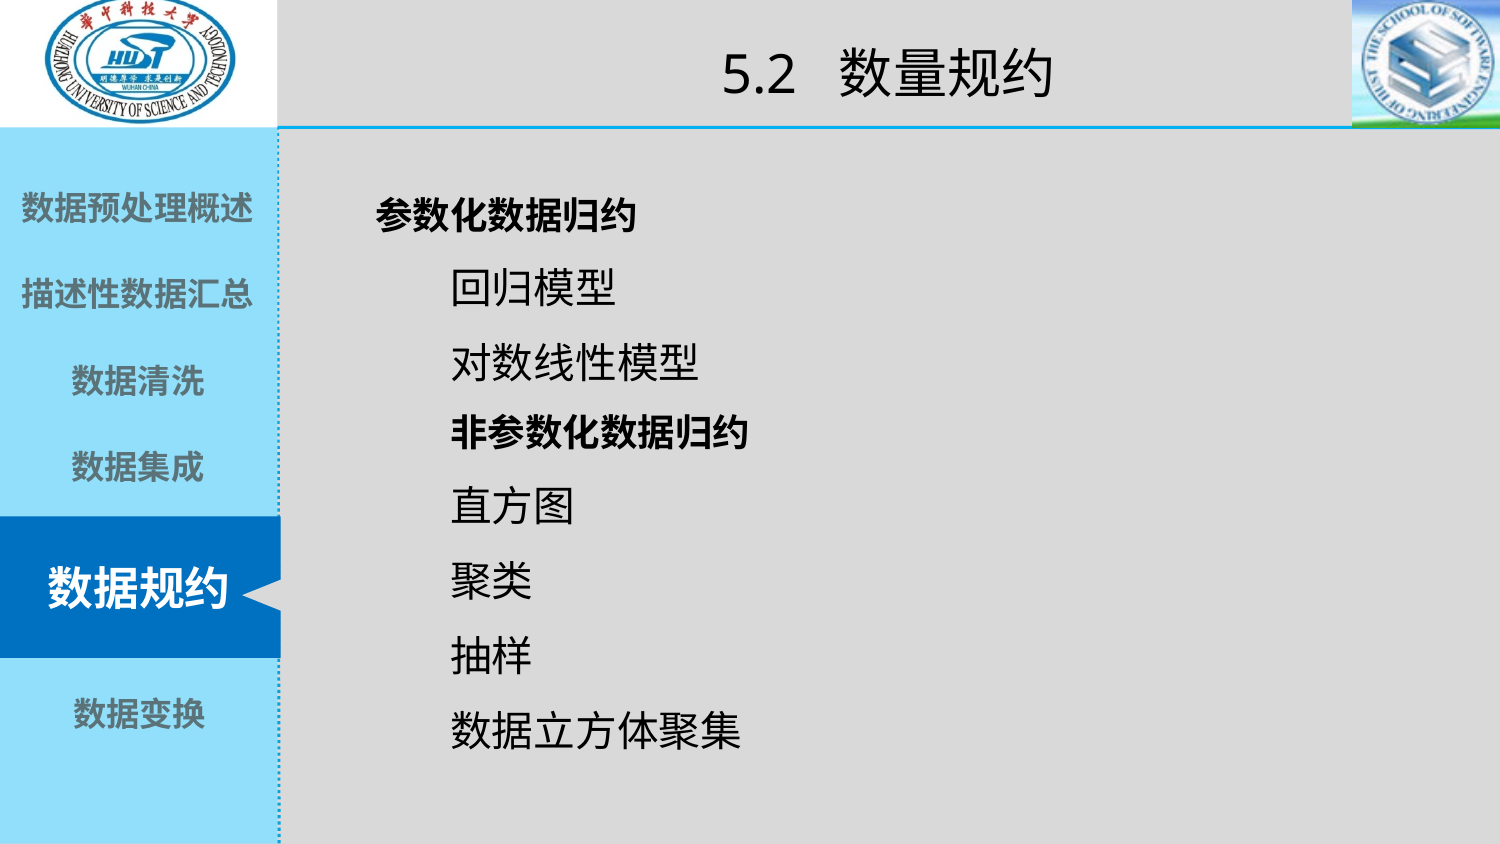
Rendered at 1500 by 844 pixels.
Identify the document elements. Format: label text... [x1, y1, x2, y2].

list 参数化数据归约 回归模型 对数线性模型 非参数化数据归约 直方图 聚类 抽样 数据立方体聚集 [360, 161, 1306, 844]
picture [38, 0, 242, 127]
title 5.2 数量规约 [277, 0, 1500, 127]
